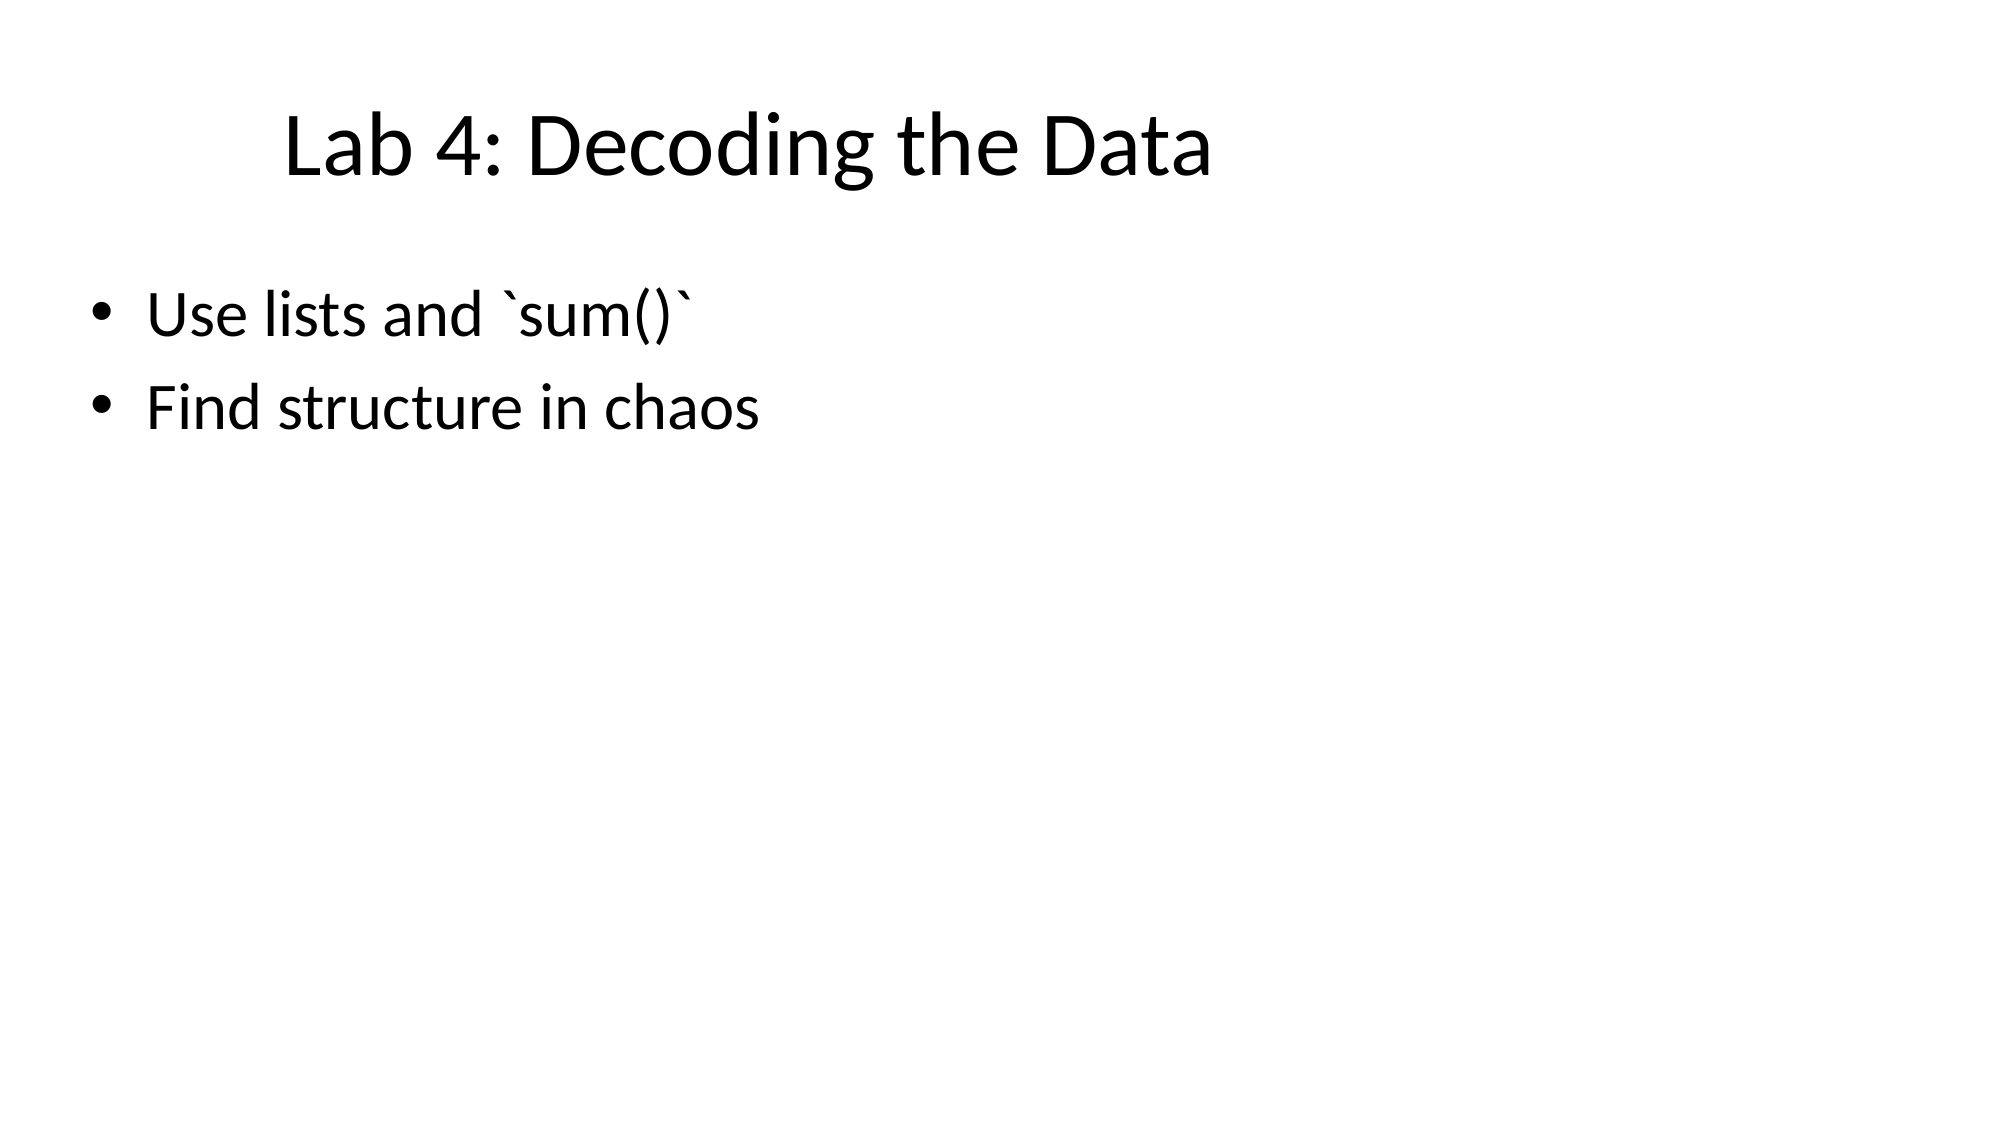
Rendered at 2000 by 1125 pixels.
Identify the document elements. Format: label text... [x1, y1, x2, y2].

title Lab 4: Decoding the Data [75, 45, 1425, 233]
list Use lists and `sum()` Find structure in chaos [75, 262, 1425, 1005]
